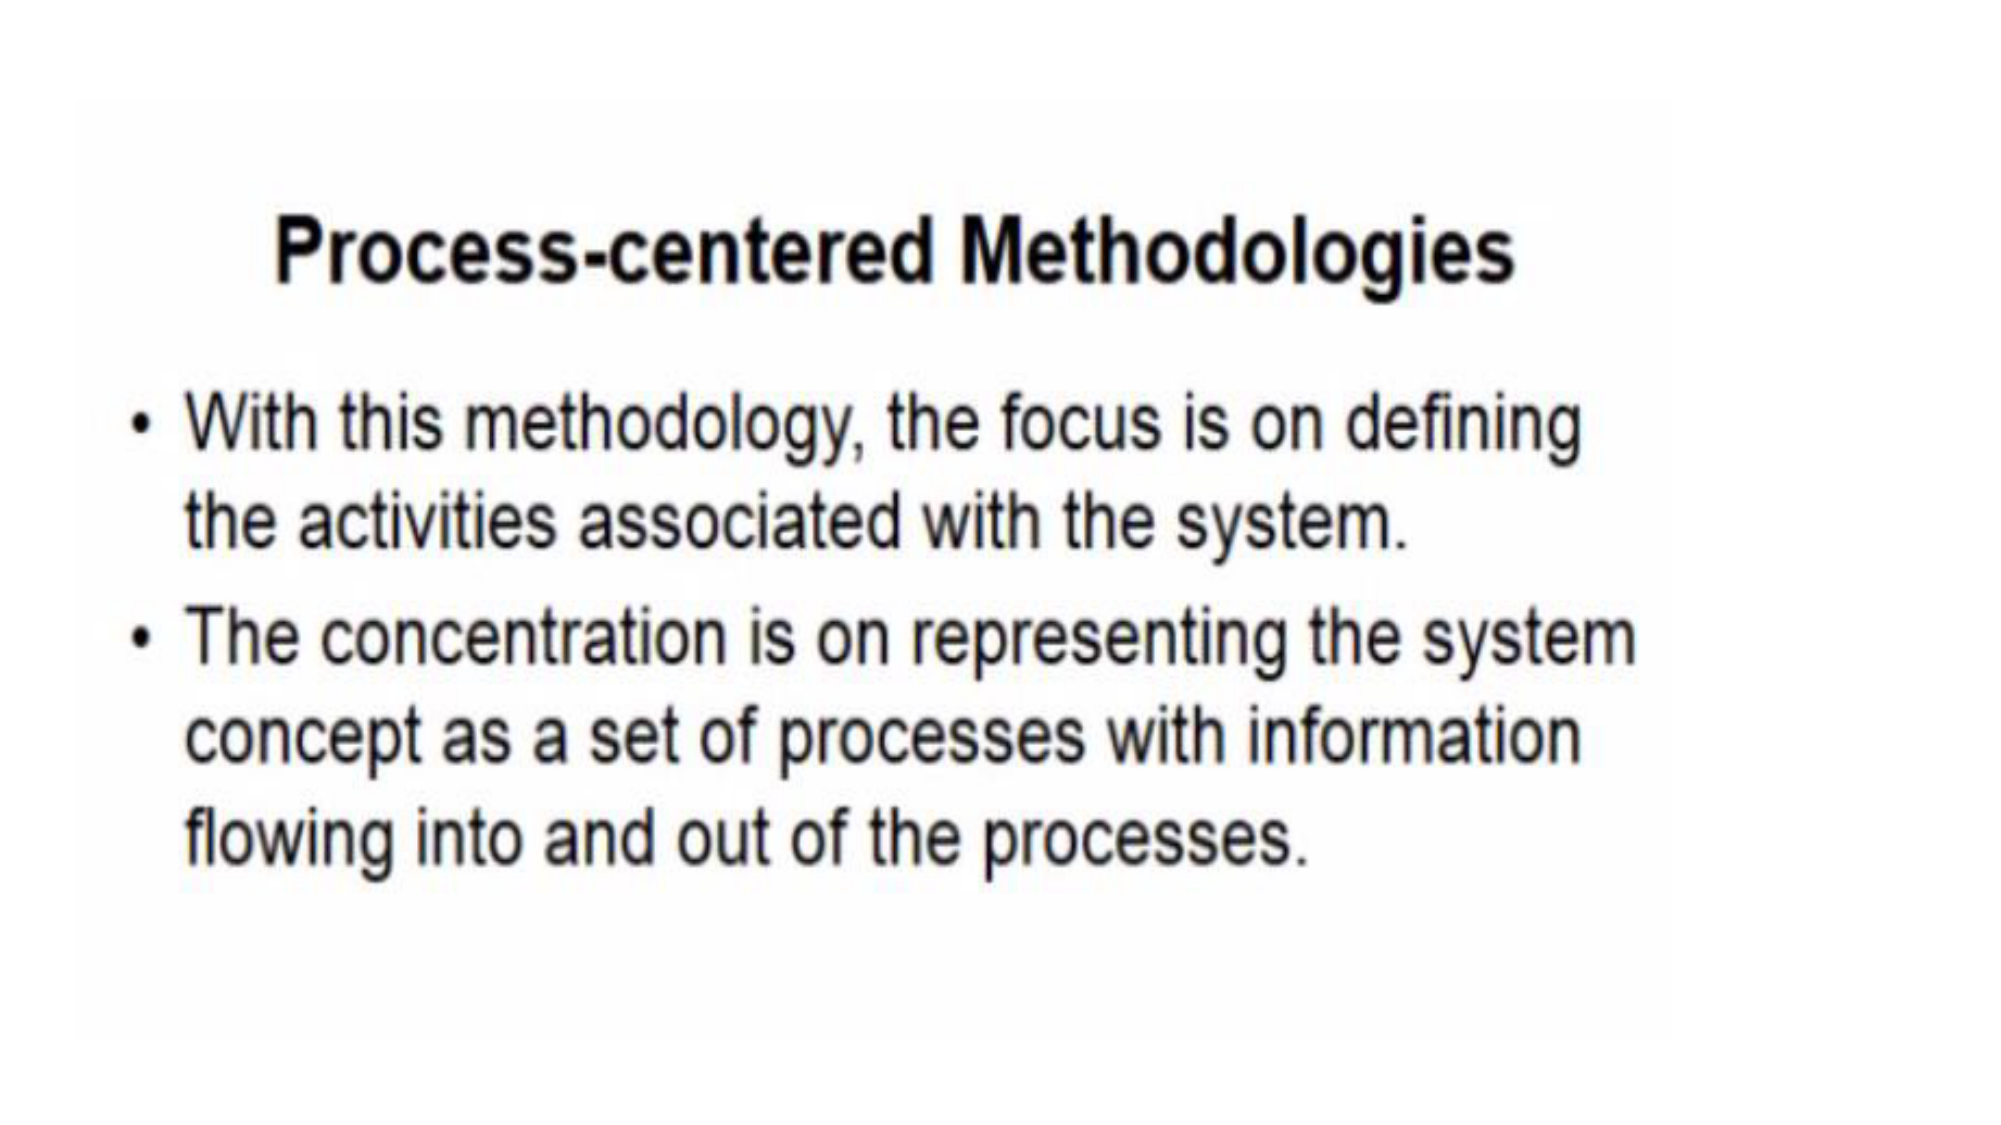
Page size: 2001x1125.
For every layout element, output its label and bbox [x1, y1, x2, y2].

list [74, 99, 1672, 1040]
